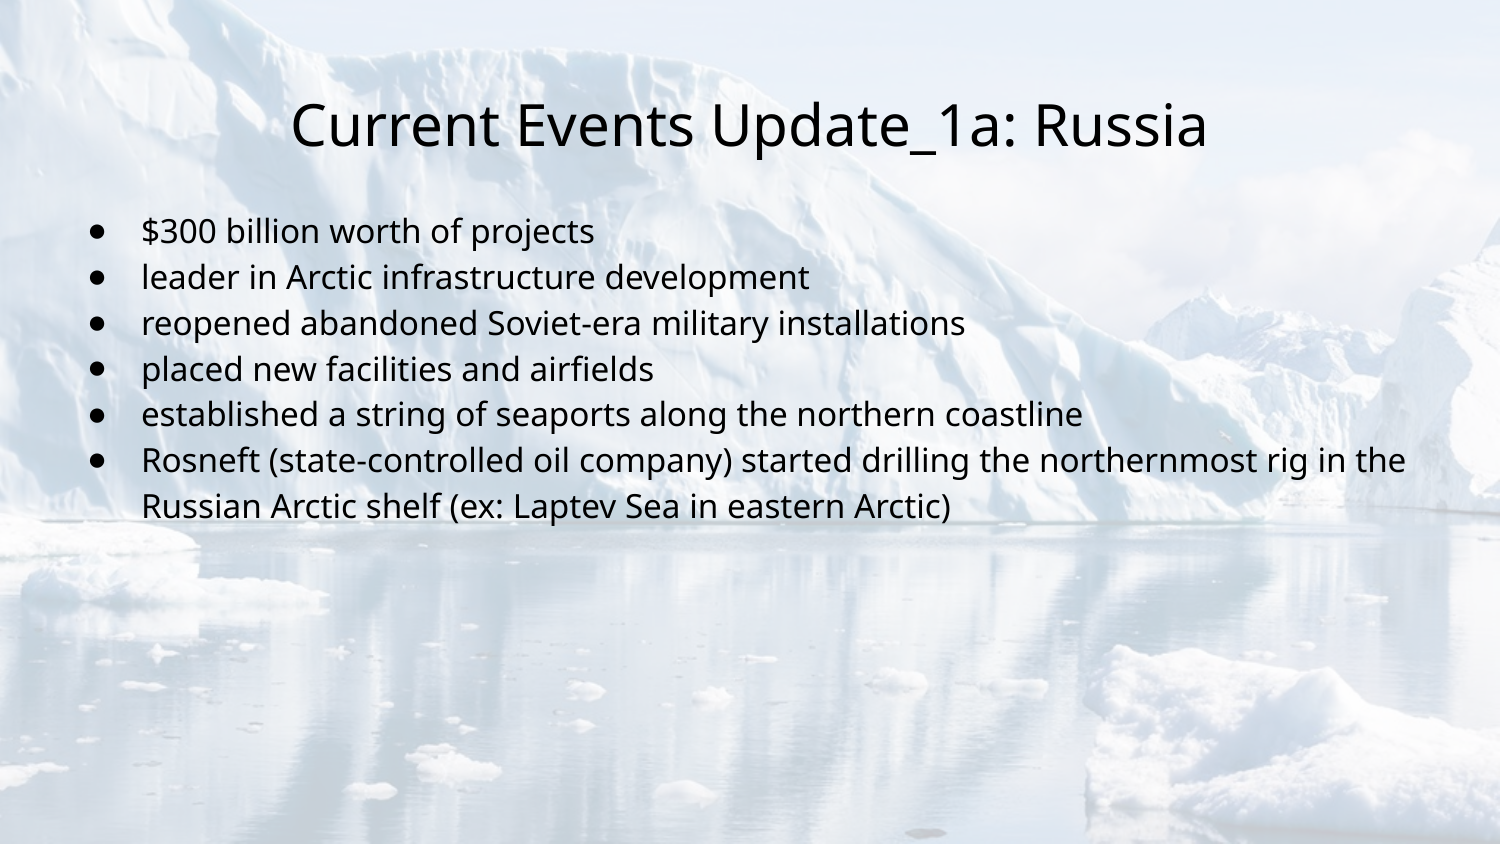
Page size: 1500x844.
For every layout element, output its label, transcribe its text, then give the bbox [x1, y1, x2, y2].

list $300 billion worth of projects leader in Arctic infrastructure development reopened abandoned Soviet-era military installations placed new facilities and airfields established a string of seaports along the northern coastline Rosneft (state-controlled oil company) started drilling the northernmost rig in the Russian Arctic shelf (ex: Laptev Sea in eastern Arctic) [51, 189, 1449, 750]
title Current Events Update_1a: Russia [51, 72, 1449, 167]
